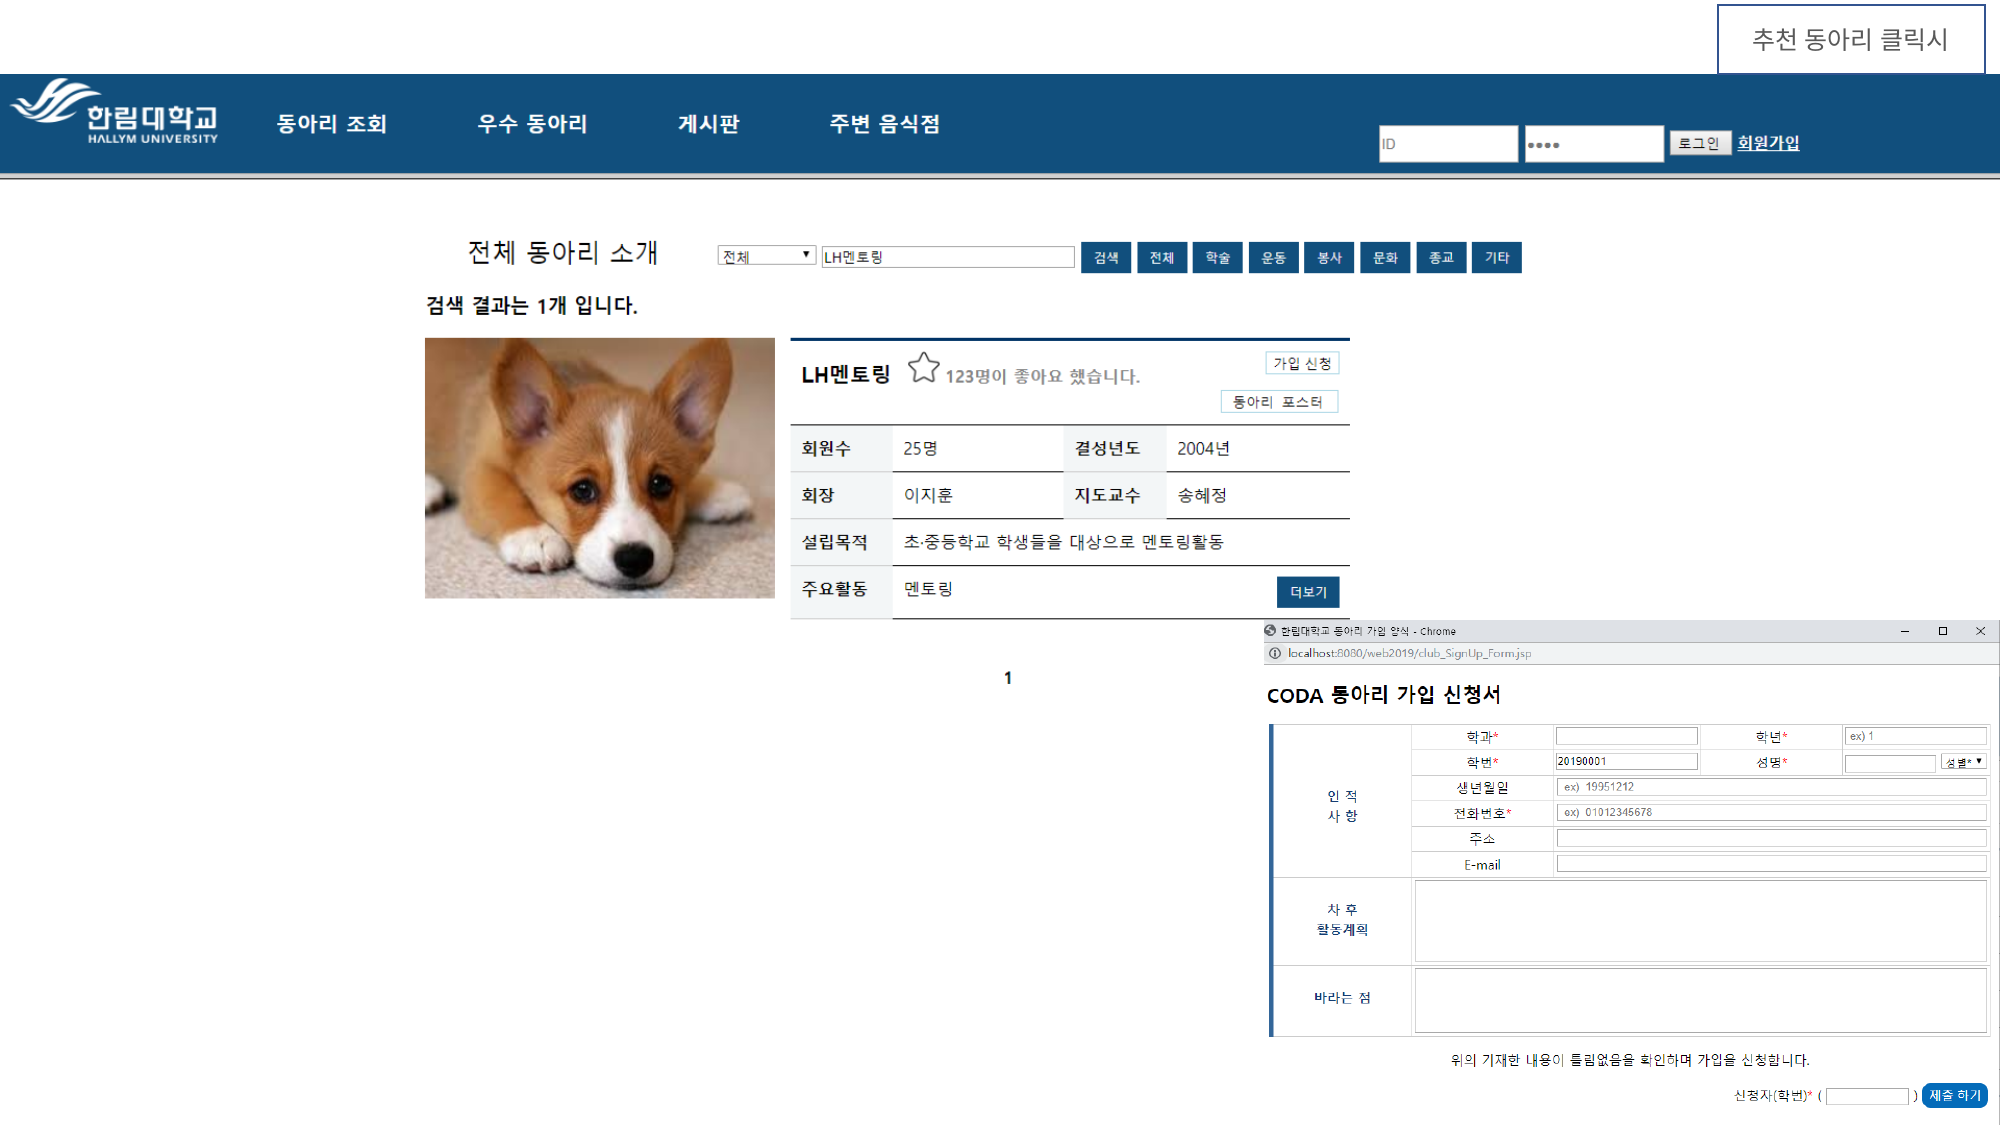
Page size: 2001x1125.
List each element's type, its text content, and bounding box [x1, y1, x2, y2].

text_box 추천 동아리 클릭시 [1717, 4, 1986, 74]
picture [0, 74, 2000, 1125]
